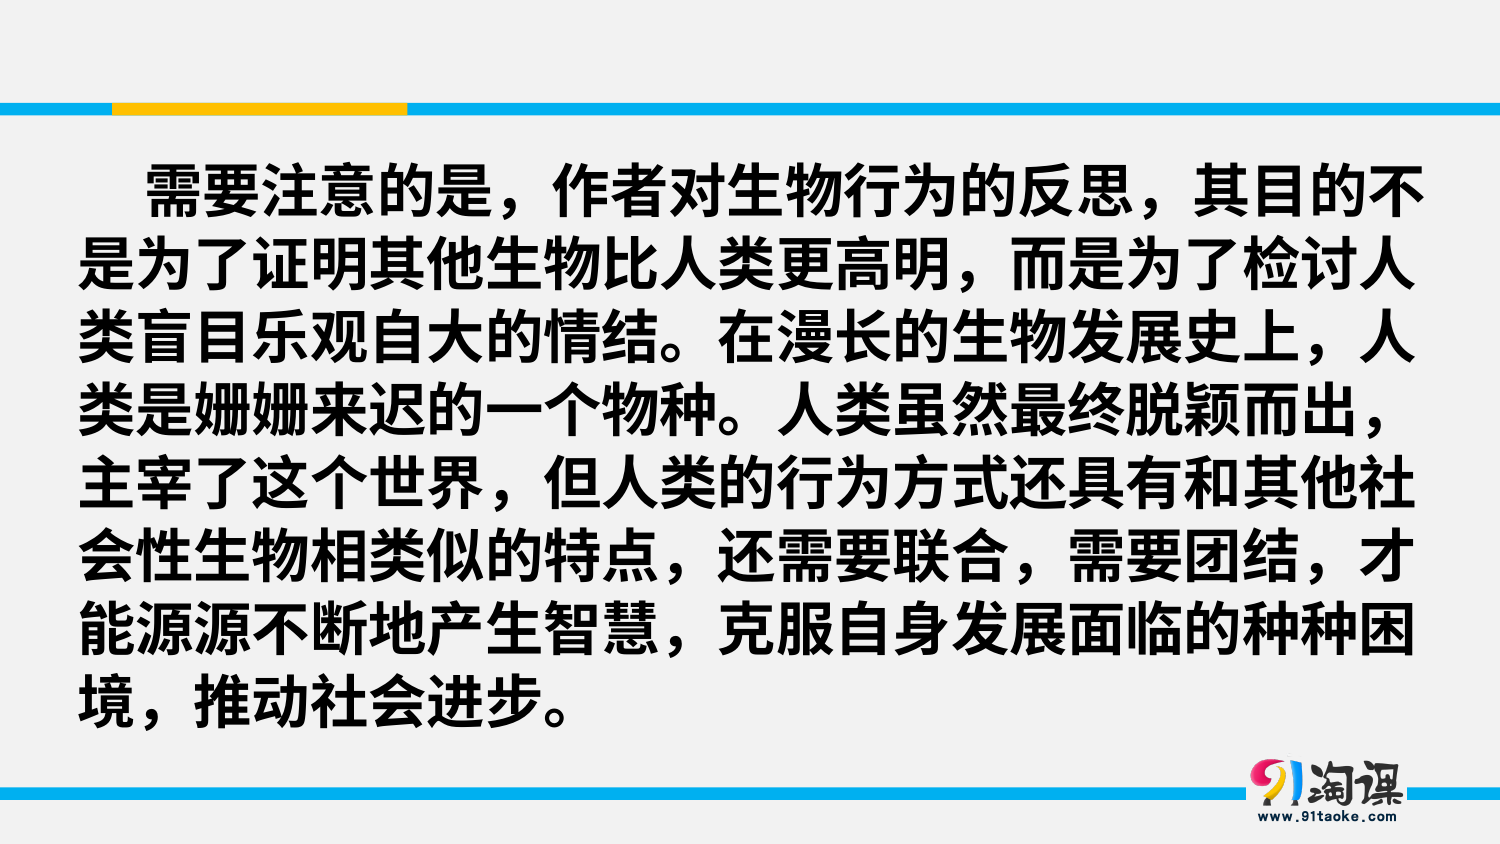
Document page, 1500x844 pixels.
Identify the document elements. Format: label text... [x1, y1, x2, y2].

picture [1245, 750, 1408, 832]
text_box 需要注意的是，作者对生物行为的反思，其目的不是为了证明其他生物比人类更高明，而是为了检讨人类盲目乐观自大的情结。在漫长的生物发展史上，人类是姗姗来迟的一个物种。人类虽然最终脱颖而出，主宰了这个世界，但人类的行为方式还具有和其他社会性生物相类似的特点，还需要联合，需要团结，才能源源不断地产生智慧，克服自身发展面临的种种困境，推动社会进步。 [62, 143, 1471, 742]
